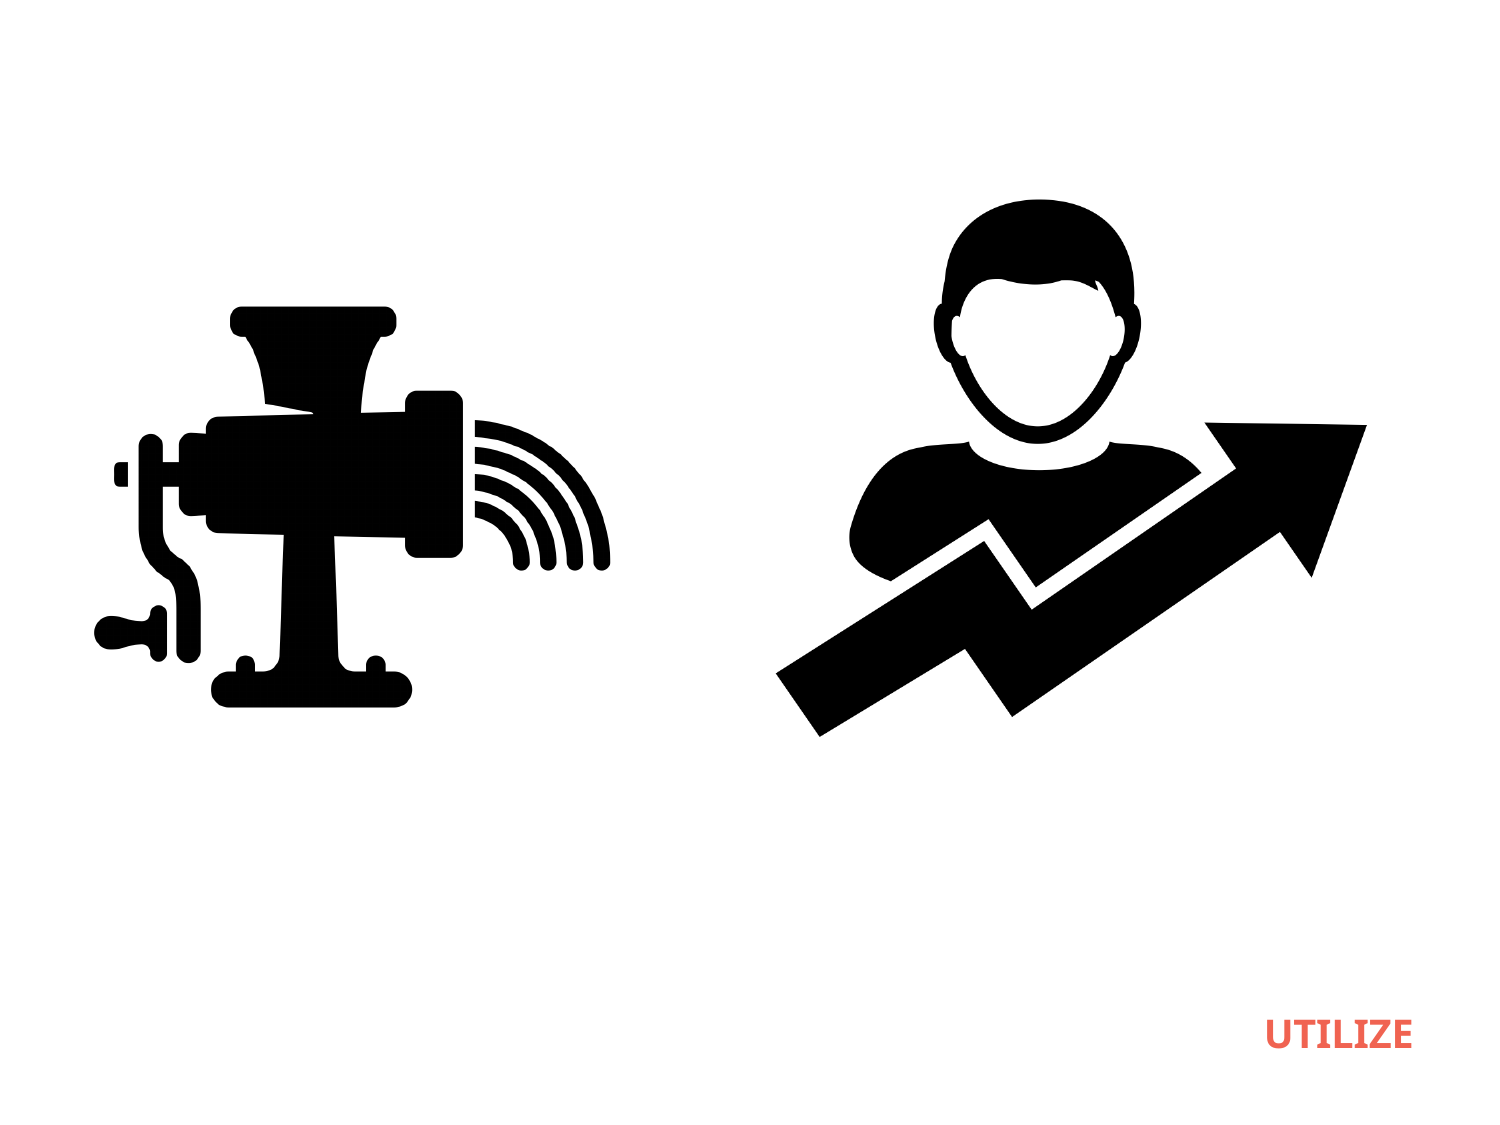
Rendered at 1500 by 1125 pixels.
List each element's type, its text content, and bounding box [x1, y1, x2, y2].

picture [72, 230, 632, 790]
picture [668, 70, 1469, 870]
text_box UTILIZE [1209, 940, 1468, 1125]
